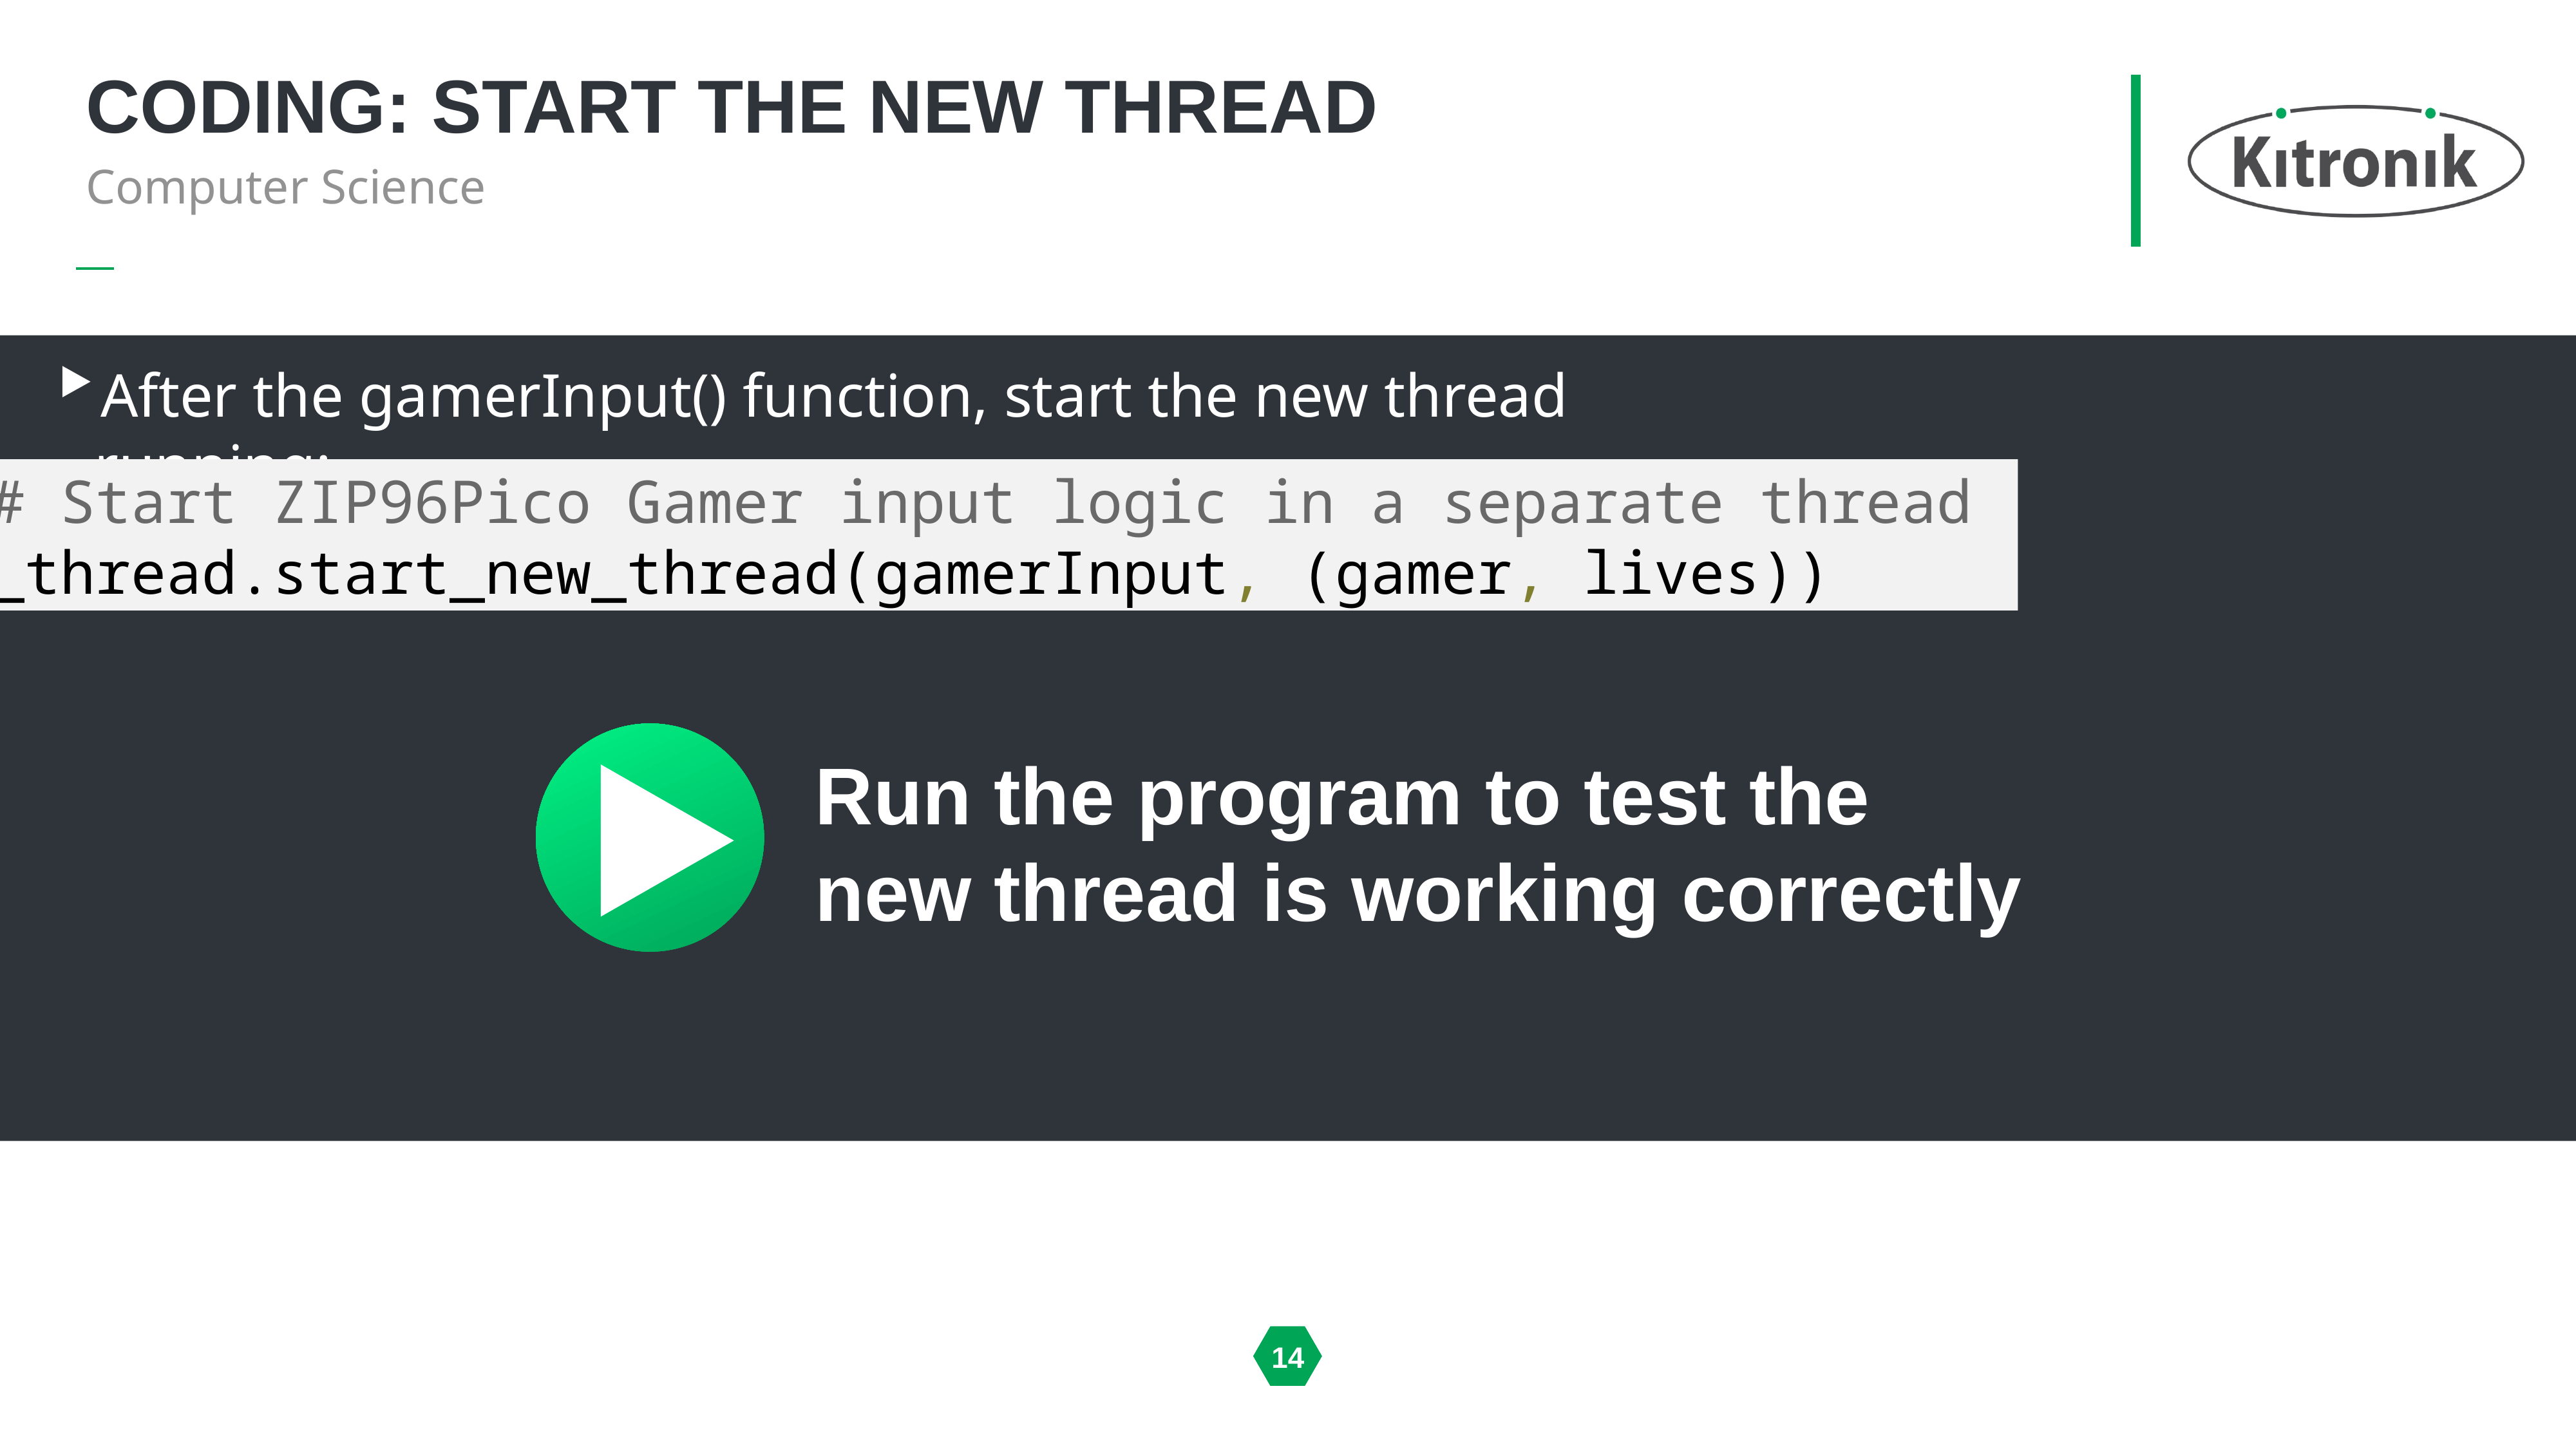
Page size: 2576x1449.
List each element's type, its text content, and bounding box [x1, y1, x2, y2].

slide_number 14 [1253, 1331, 1323, 1382]
text_box [1267, 1326, 1307, 1331]
text_box [0, 335, 2576, 1141]
text_box After the gamerInput() function, start the new thread running: [43, 350, 1794, 459]
picture [2186, 103, 2526, 219]
list Computer Science [76, 174, 2031, 219]
title Coding: Start the new thread [76, 52, 2031, 174]
text_box # Start ZIP96Pico Gamer input logic in a separate thread _thread.start_new_thread(gamerInput, (gamer, lives)) [0, 459, 2018, 611]
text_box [535, 723, 2047, 952]
text_box [1268, 1382, 1307, 1386]
